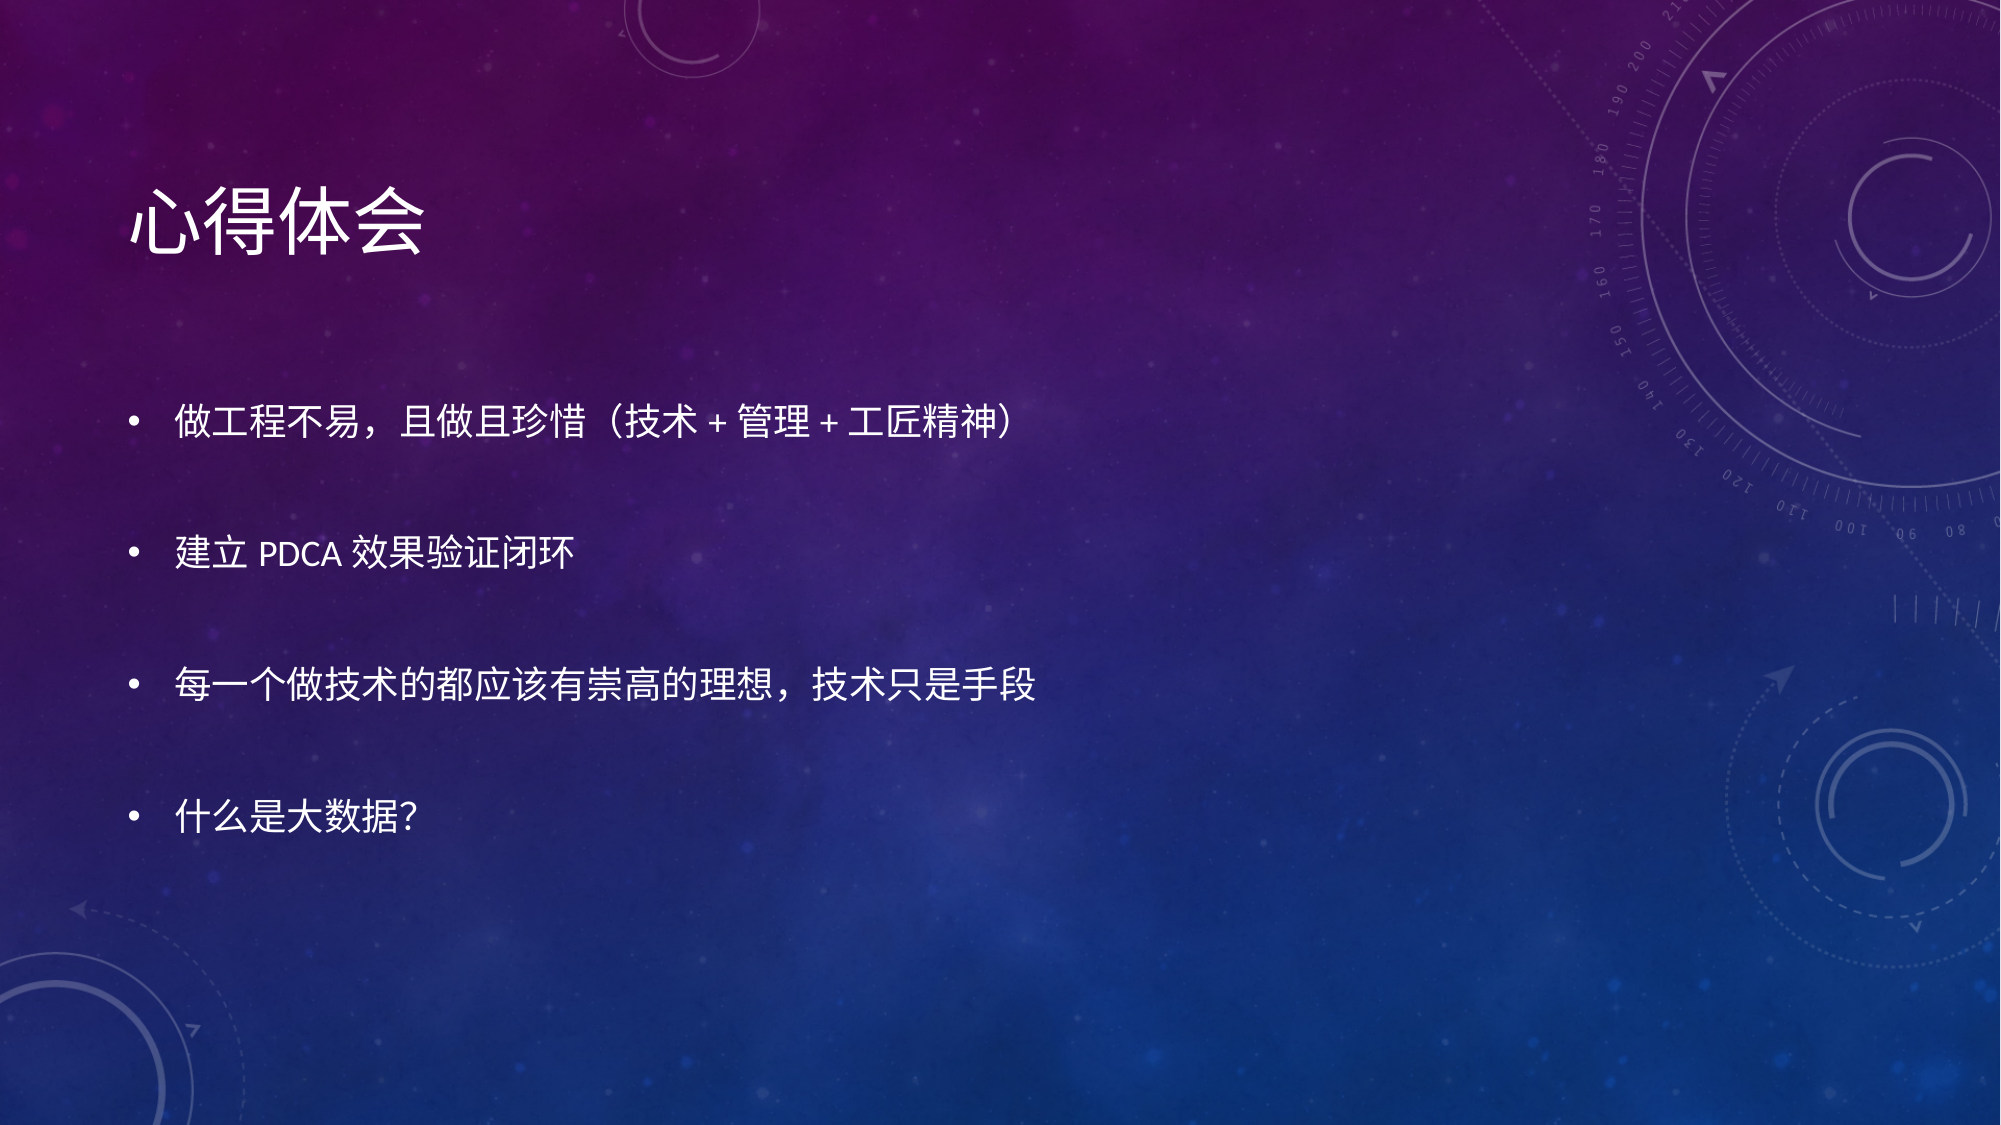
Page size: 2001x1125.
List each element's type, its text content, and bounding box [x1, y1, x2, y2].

title 心得体会 [112, 99, 1775, 339]
list 做工程不易，且做且珍惜（技术+管理+工匠精神） 建立PDCA效果验证闭环 每一个做技术的都应该有崇高的理想，技术只是手段 什么是大数据？ [112, 351, 1775, 950]
picture [0, 0, 2001, 1125]
